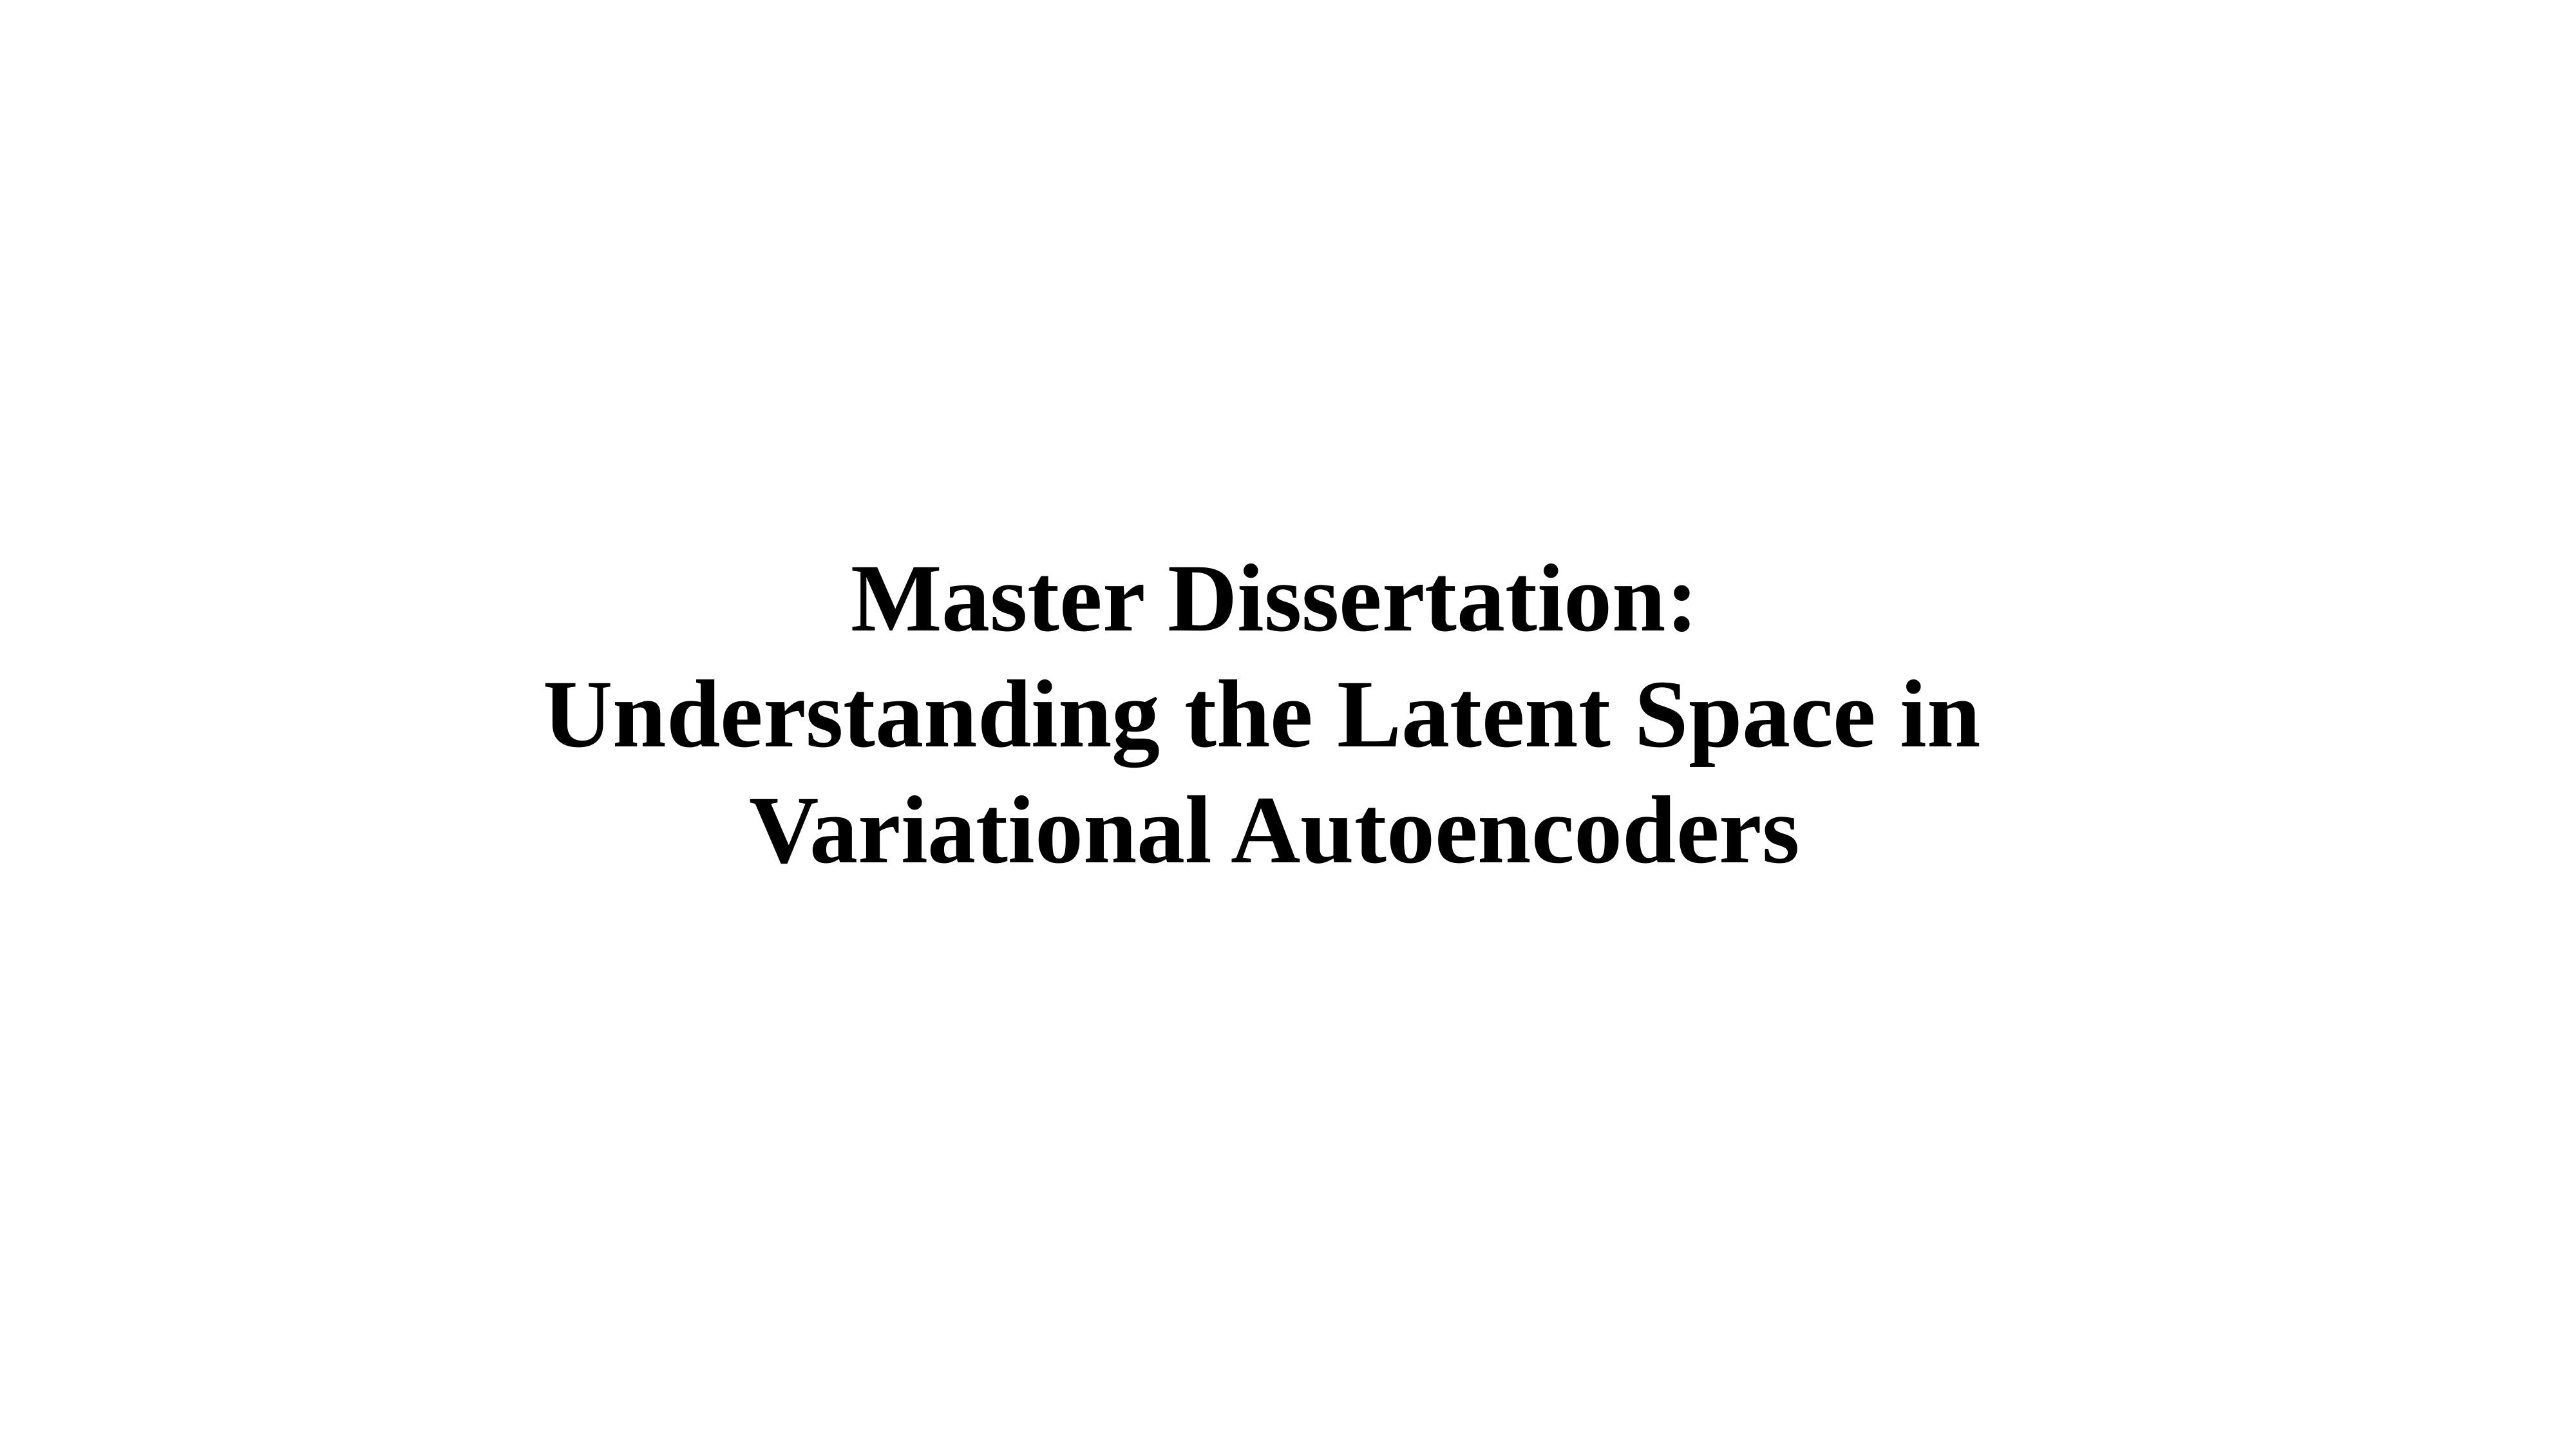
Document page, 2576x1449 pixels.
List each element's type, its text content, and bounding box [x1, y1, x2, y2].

text_box Master Dissertation: Understanding the Latent Space in Variational Autoencoders [299, 524, 2250, 892]
